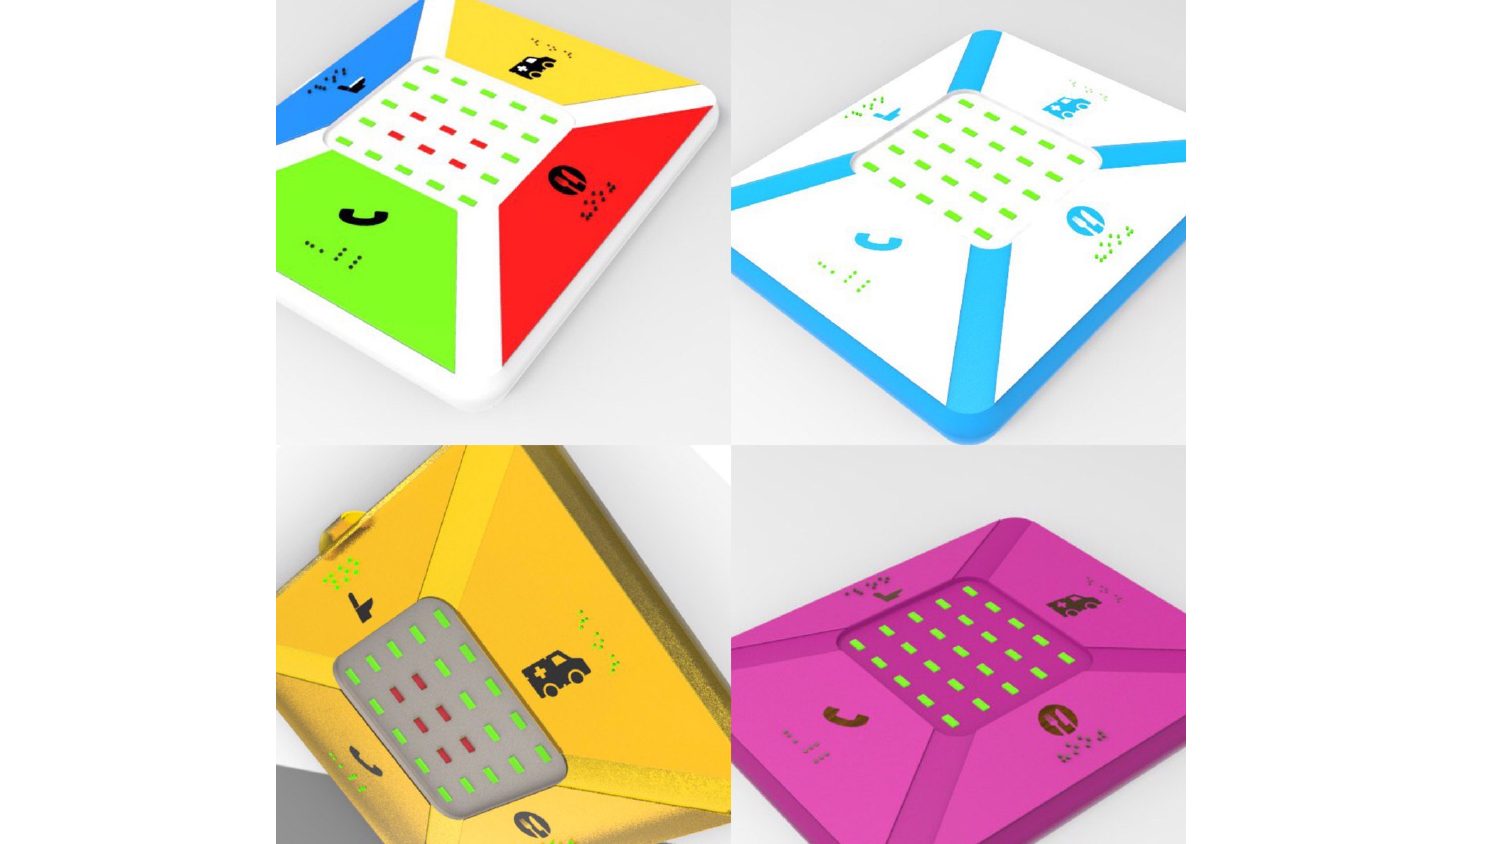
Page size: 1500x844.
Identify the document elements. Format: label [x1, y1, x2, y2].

picture [276, 0, 1186, 844]
